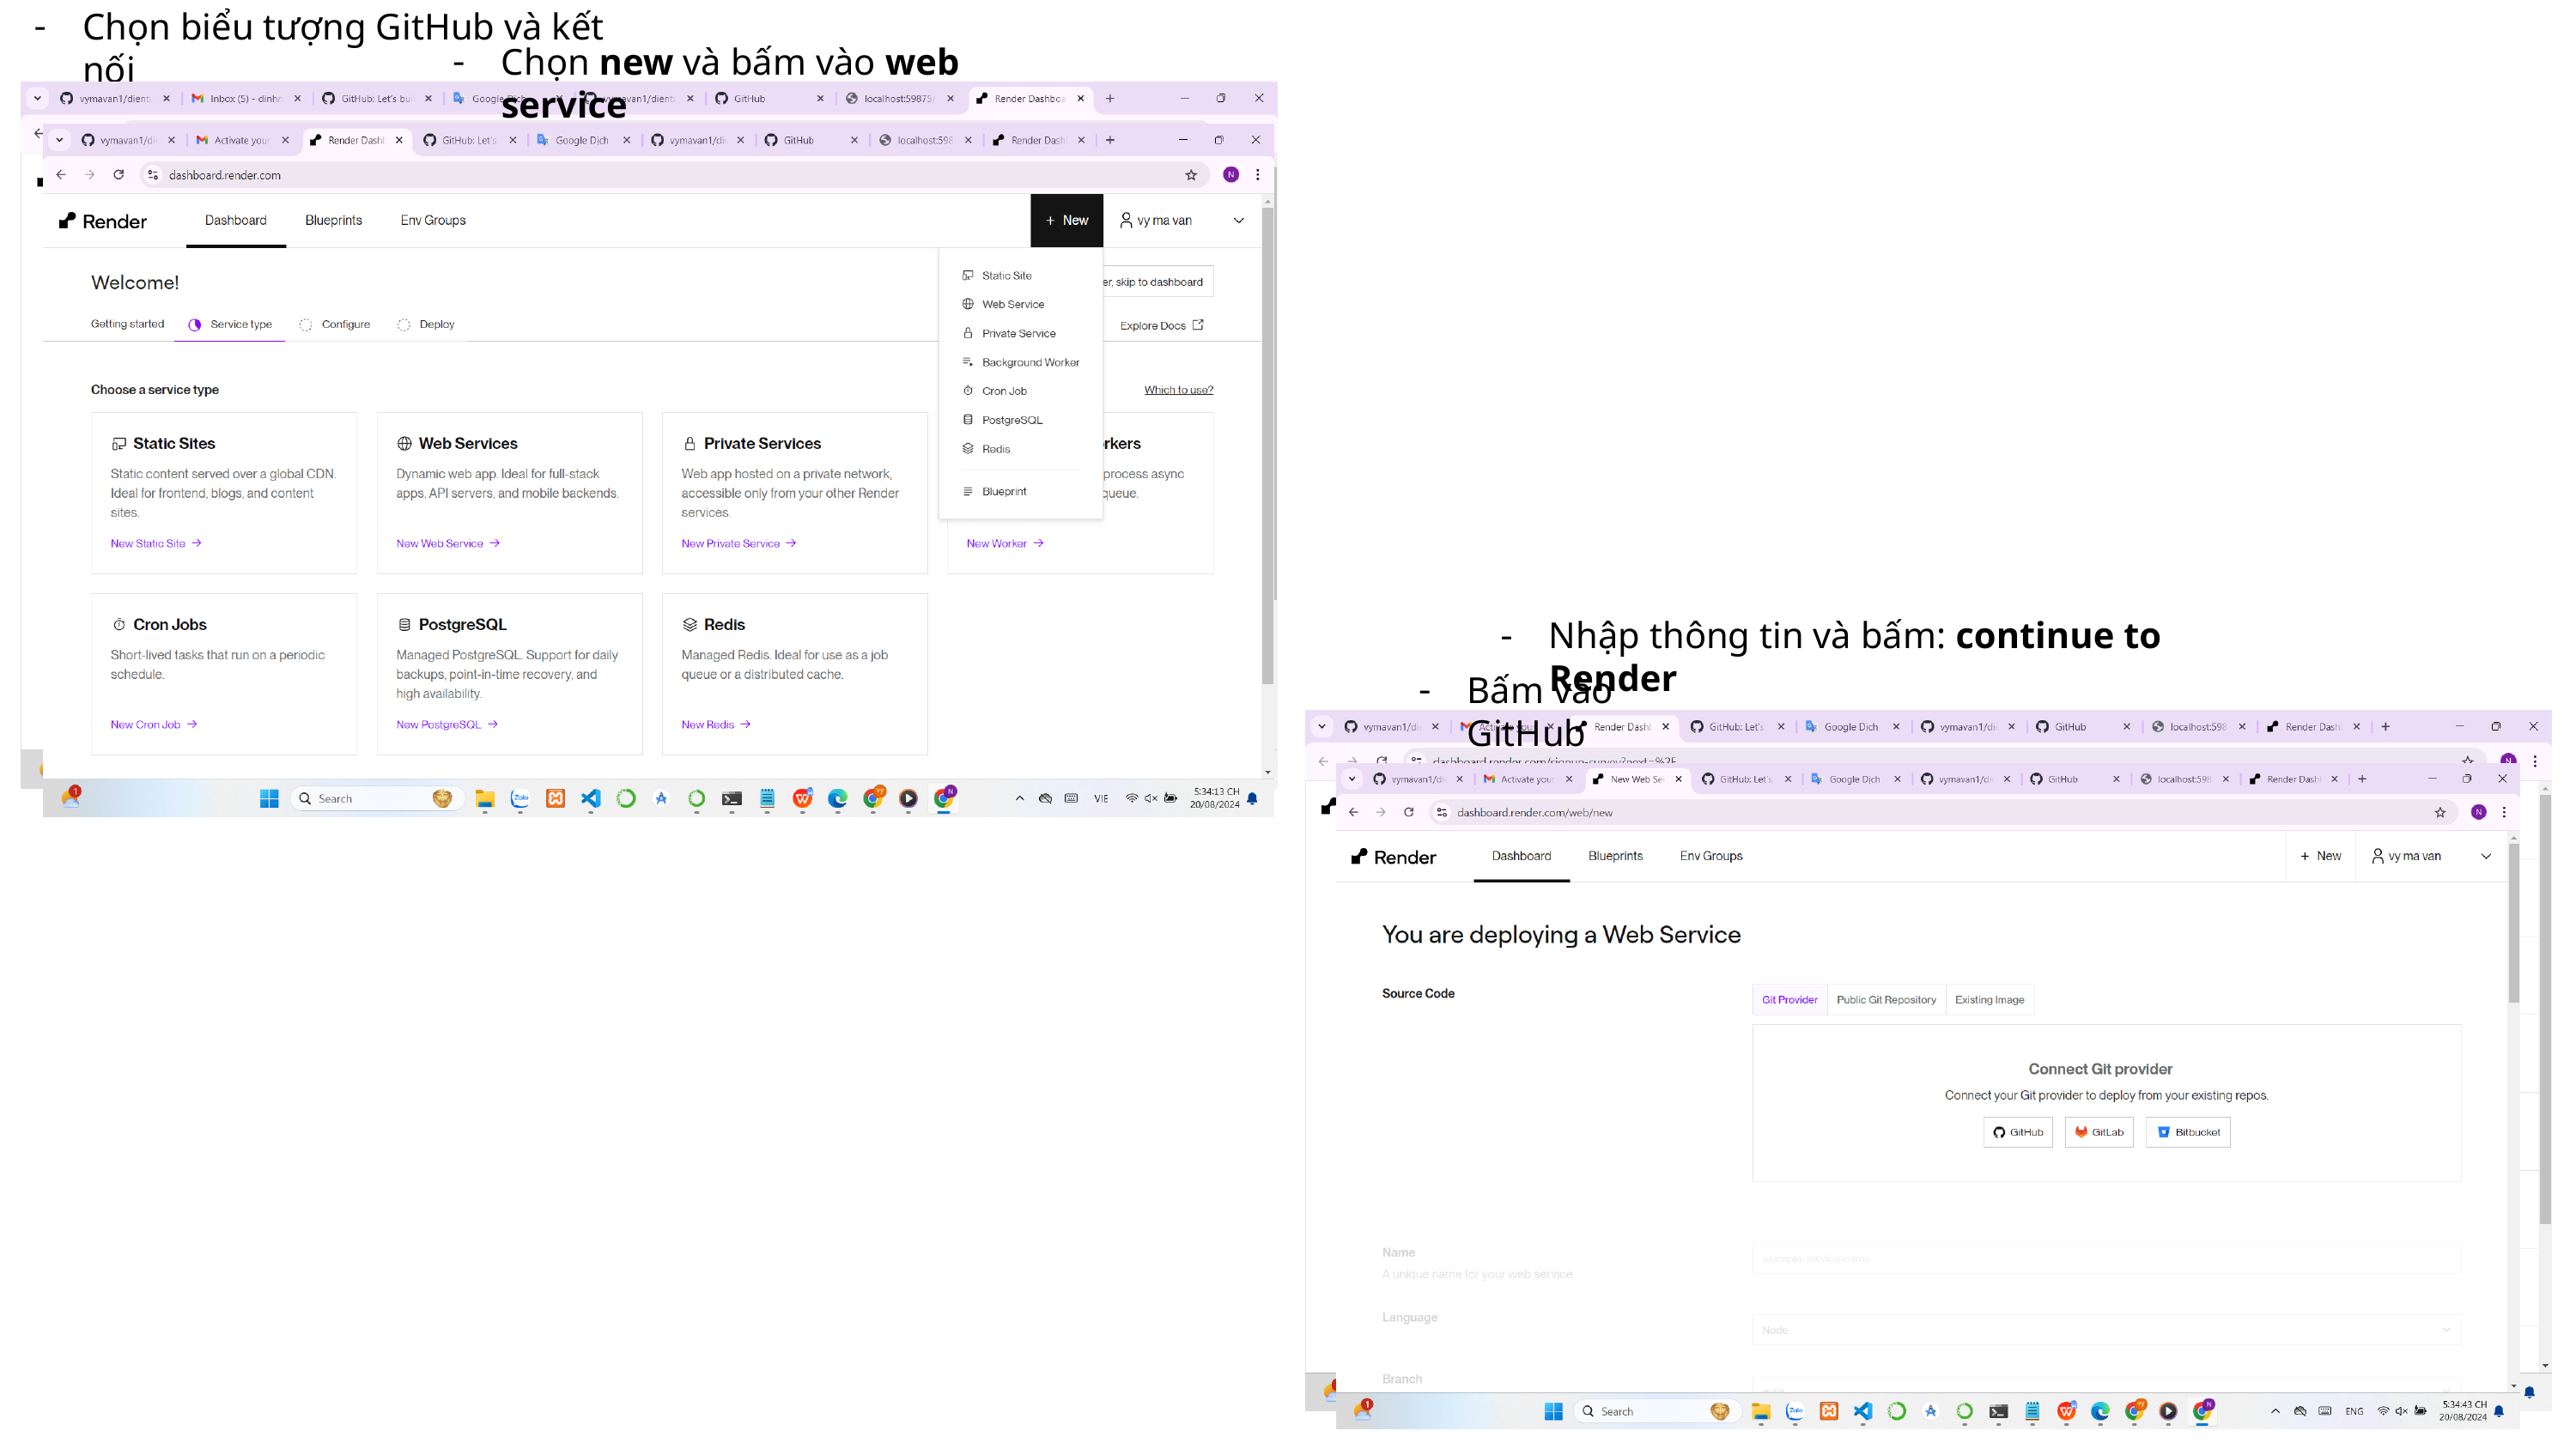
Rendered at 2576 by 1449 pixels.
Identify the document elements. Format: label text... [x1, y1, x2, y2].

text_box Bấm vào GitHub [1406, 661, 1750, 709]
text_box Nhập thông tin và bấm: continue to Render [1487, 606, 2239, 706]
picture [1304, 710, 2552, 1430]
text_box Chọn new và bấm vào web service [440, 33, 1068, 80]
picture [21, 82, 1278, 817]
text_box Chọn biểu tượng GitHub và kết nối [21, 0, 623, 81]
